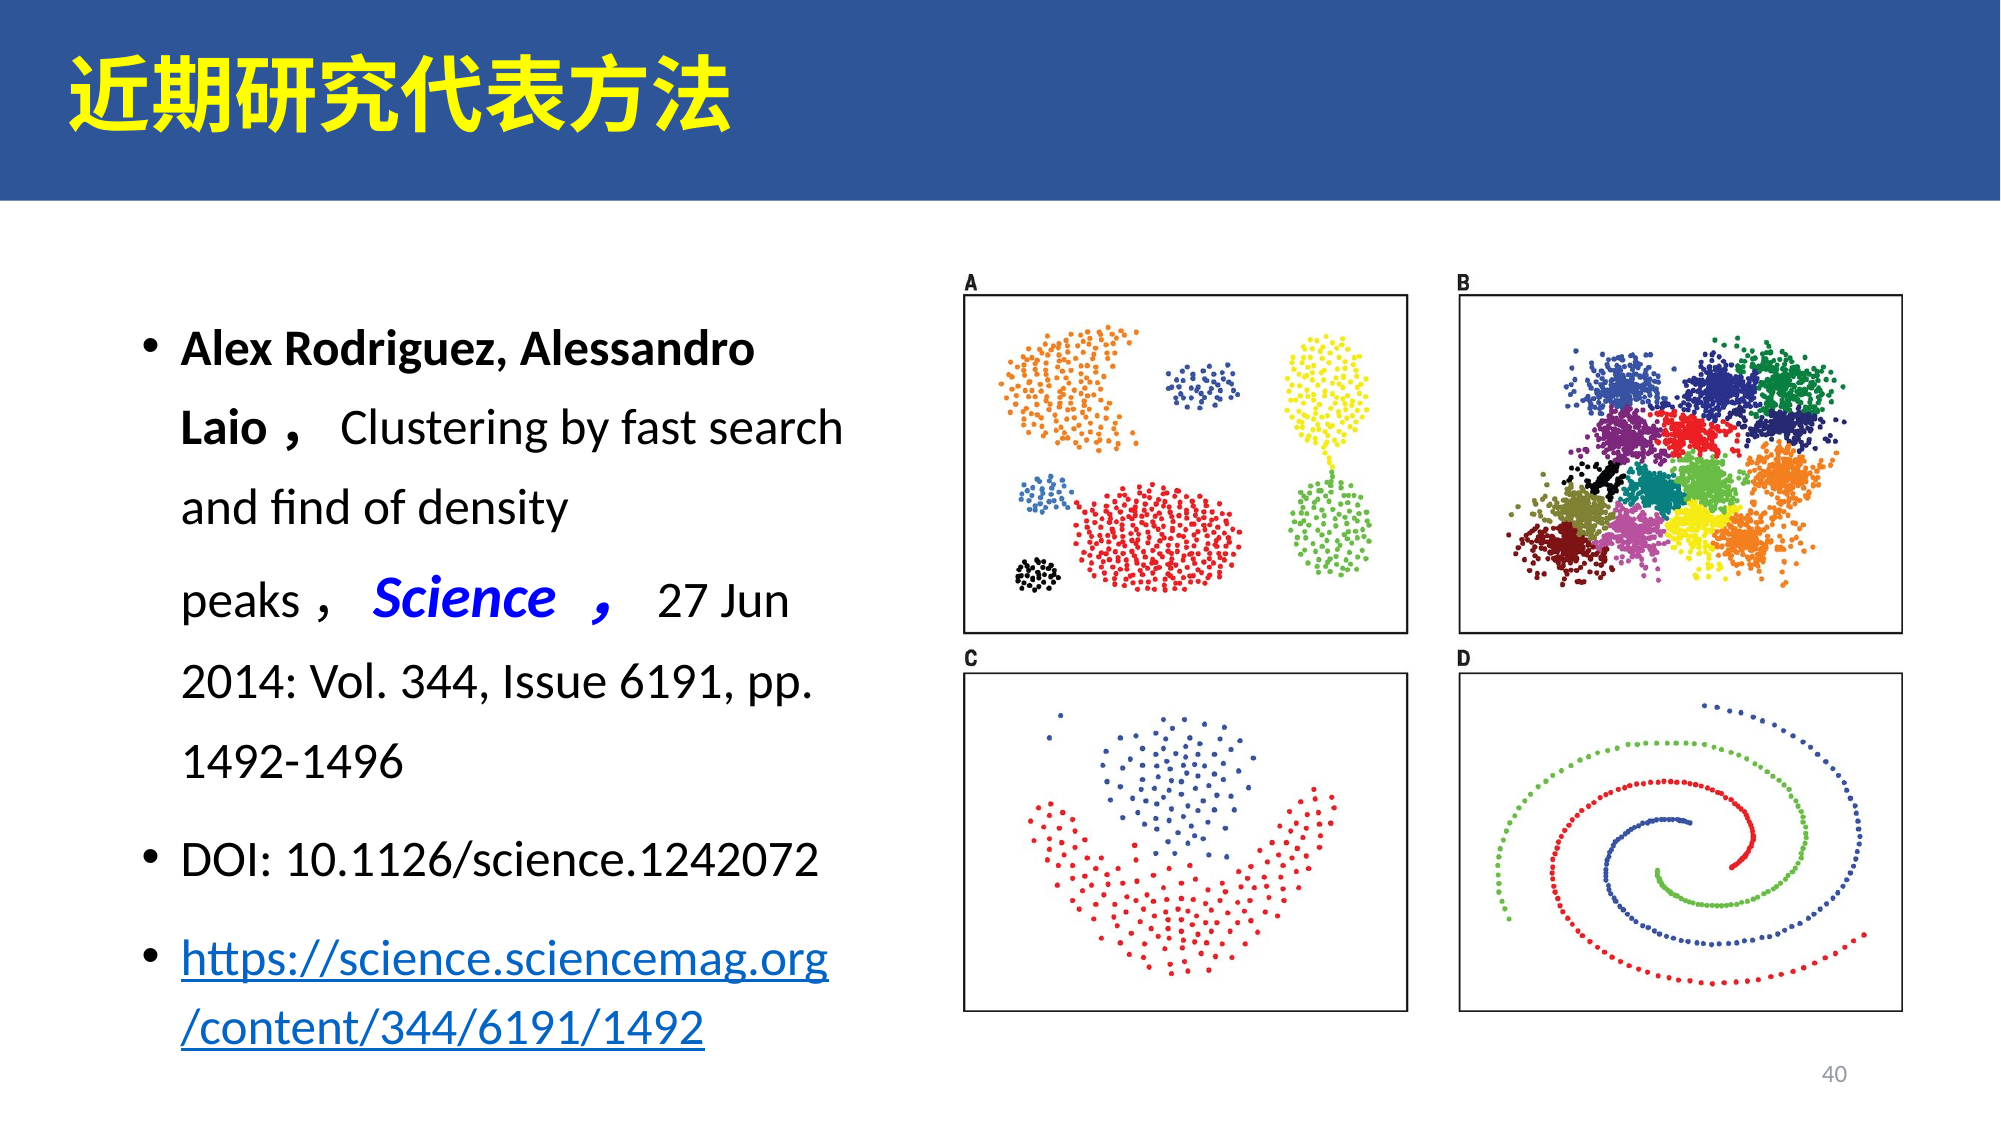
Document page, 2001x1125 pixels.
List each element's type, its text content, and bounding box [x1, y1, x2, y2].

slide_number 40 [1412, 1042, 1863, 1103]
picture [963, 274, 1903, 1012]
title 近期研究代表方法 [52, 23, 1753, 174]
list Alex Rodriguez, Alessandro Laio，Clustering by fast search and find of density peaks，Science ，27 Jun 2014: Vol. 344, Issue 6191, pp. 1492-1496 DOI: 10.1126/science.1242072 https://science.sciencemag.org/content/344/6191/1492 [126, 287, 862, 999]
